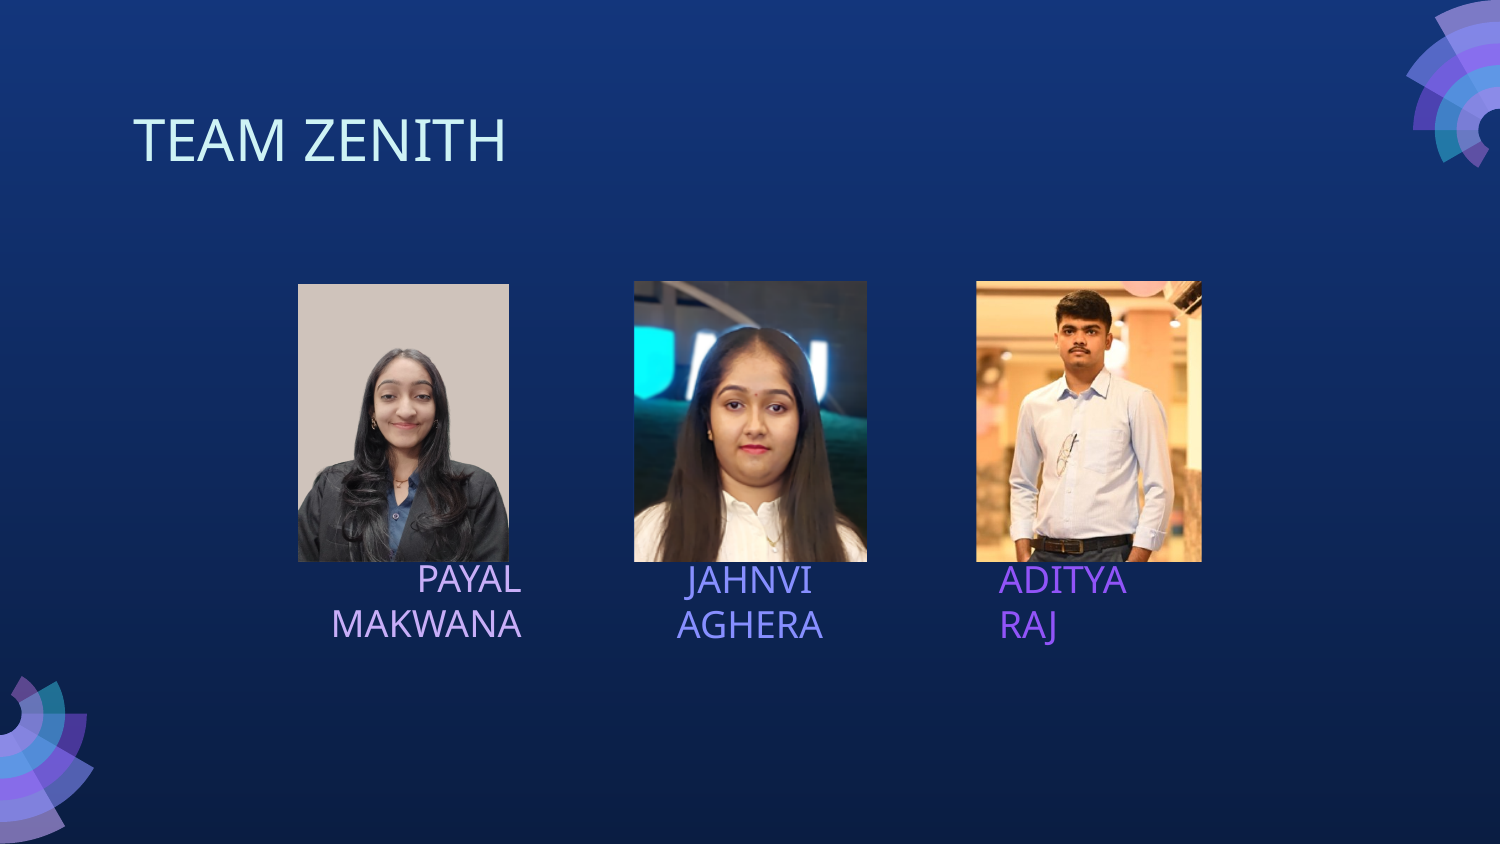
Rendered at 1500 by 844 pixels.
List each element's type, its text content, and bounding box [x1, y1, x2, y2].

subtitle ADITYA RAJ [983, 596, 1195, 661]
picture [976, 281, 1202, 562]
subtitle PAYAL MAKWANA [247, 591, 537, 661]
picture [632, 281, 868, 562]
subtitle JAHNVI AGHERA [620, 596, 880, 661]
picture [298, 283, 509, 562]
title TEAM ZENITH [118, 88, 1382, 183]
